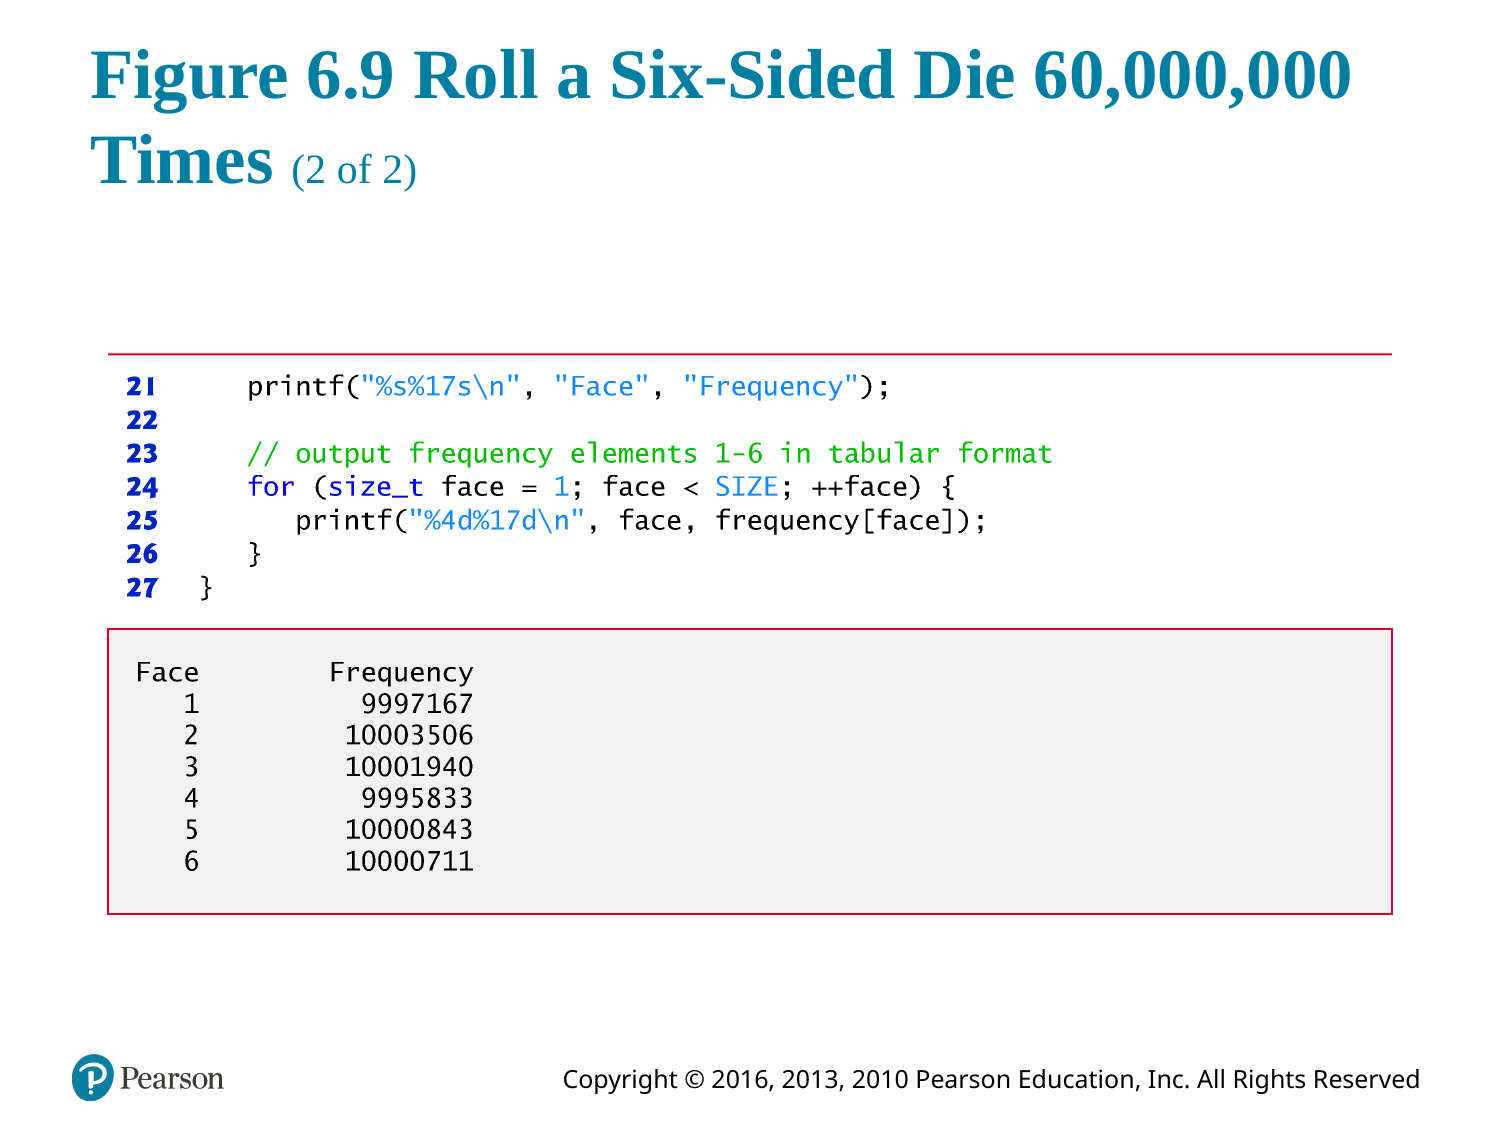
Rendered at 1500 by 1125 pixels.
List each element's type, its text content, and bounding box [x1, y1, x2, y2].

picture [72, 1054, 88, 1070]
picture [98, 1054, 224, 1101]
picture [80, 1063, 106, 1088]
picture [87, 346, 1412, 923]
picture [72, 1087, 83, 1101]
title Figure 6.9 Roll a Six-Sided Die 60,000,000 Times (2 of 2) [75, 37, 1425, 213]
